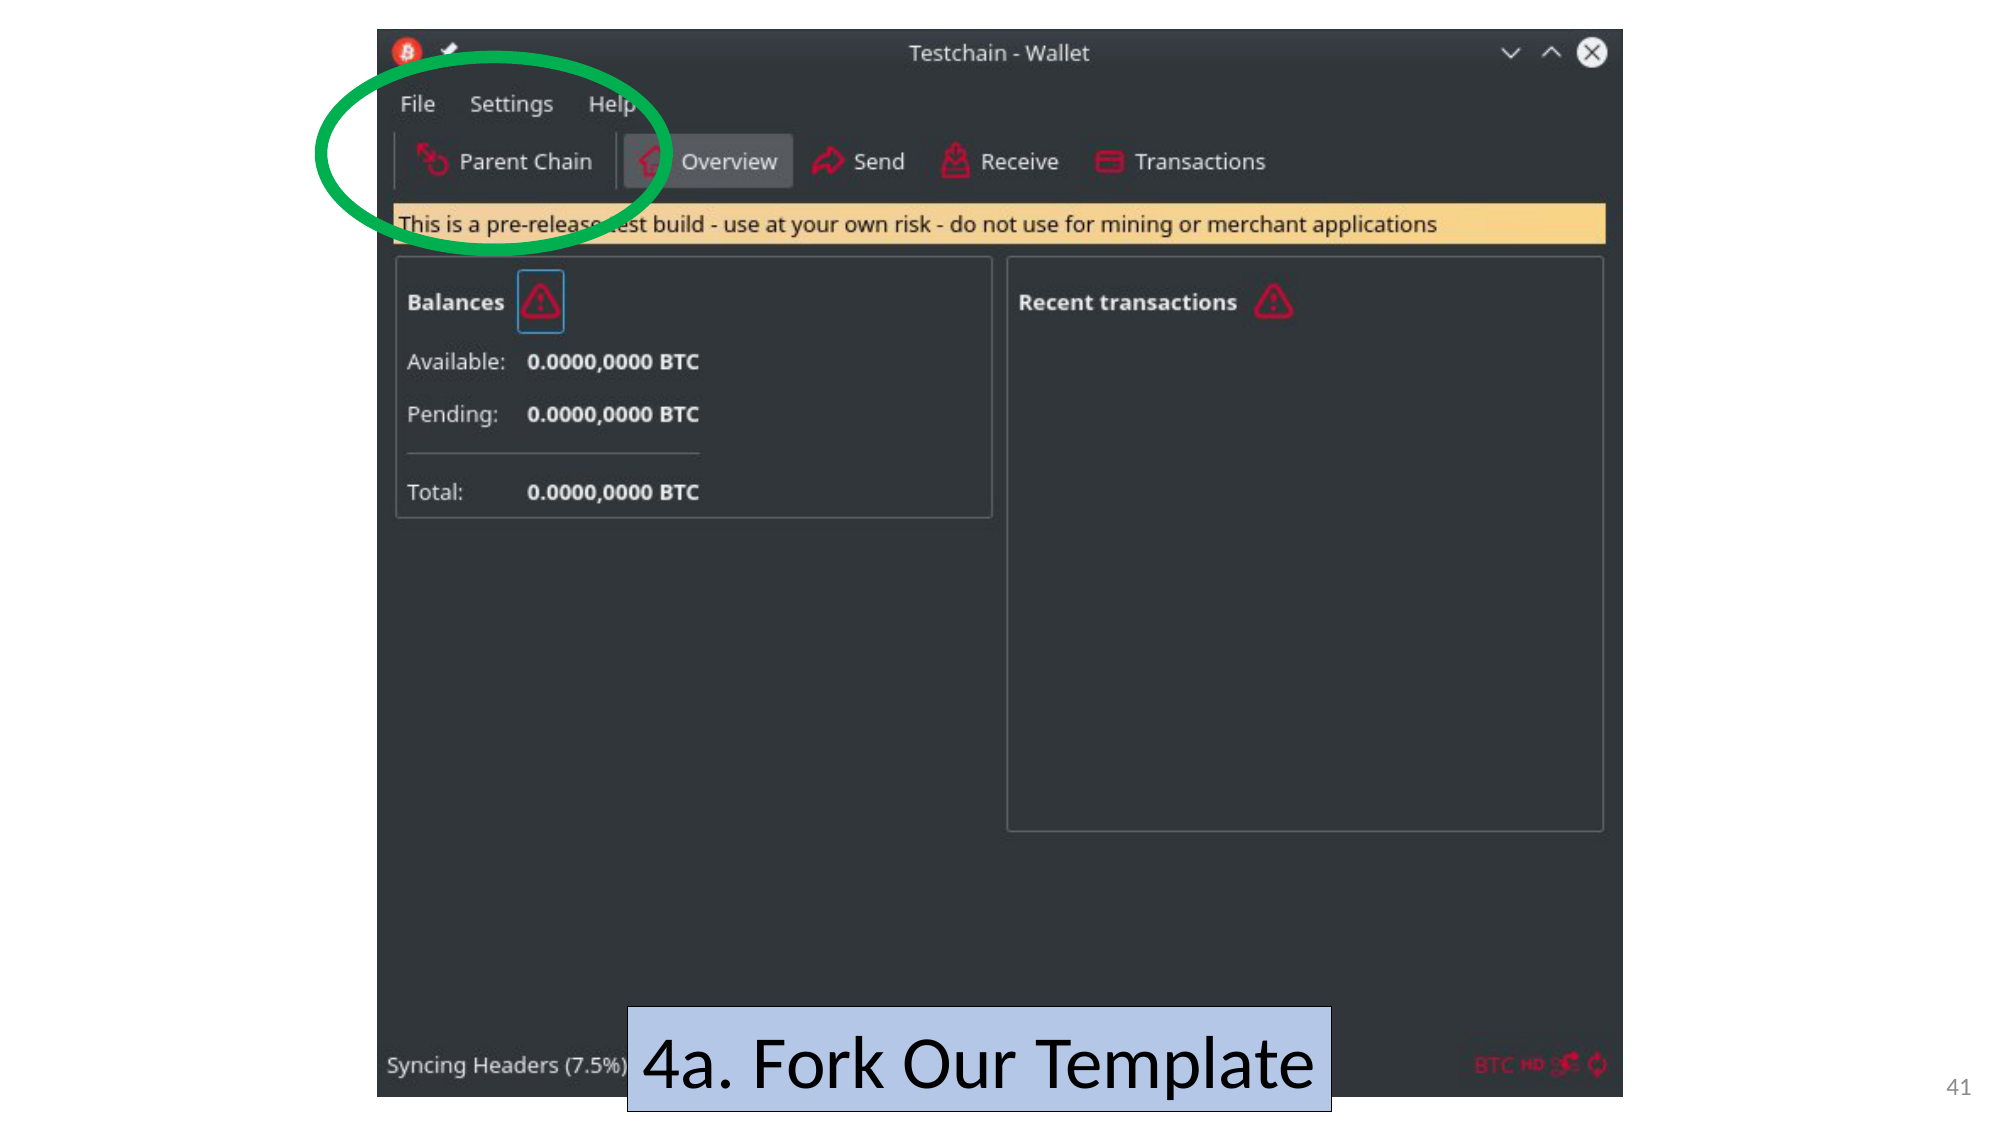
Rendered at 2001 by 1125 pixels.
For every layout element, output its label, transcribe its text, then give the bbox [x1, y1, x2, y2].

slide_number 41 [1915, 1055, 1987, 1116]
text_box [319, 81, 377, 226]
text_box 4a. Fork Our Template [627, 1097, 1332, 1112]
picture [377, 29, 1623, 1097]
